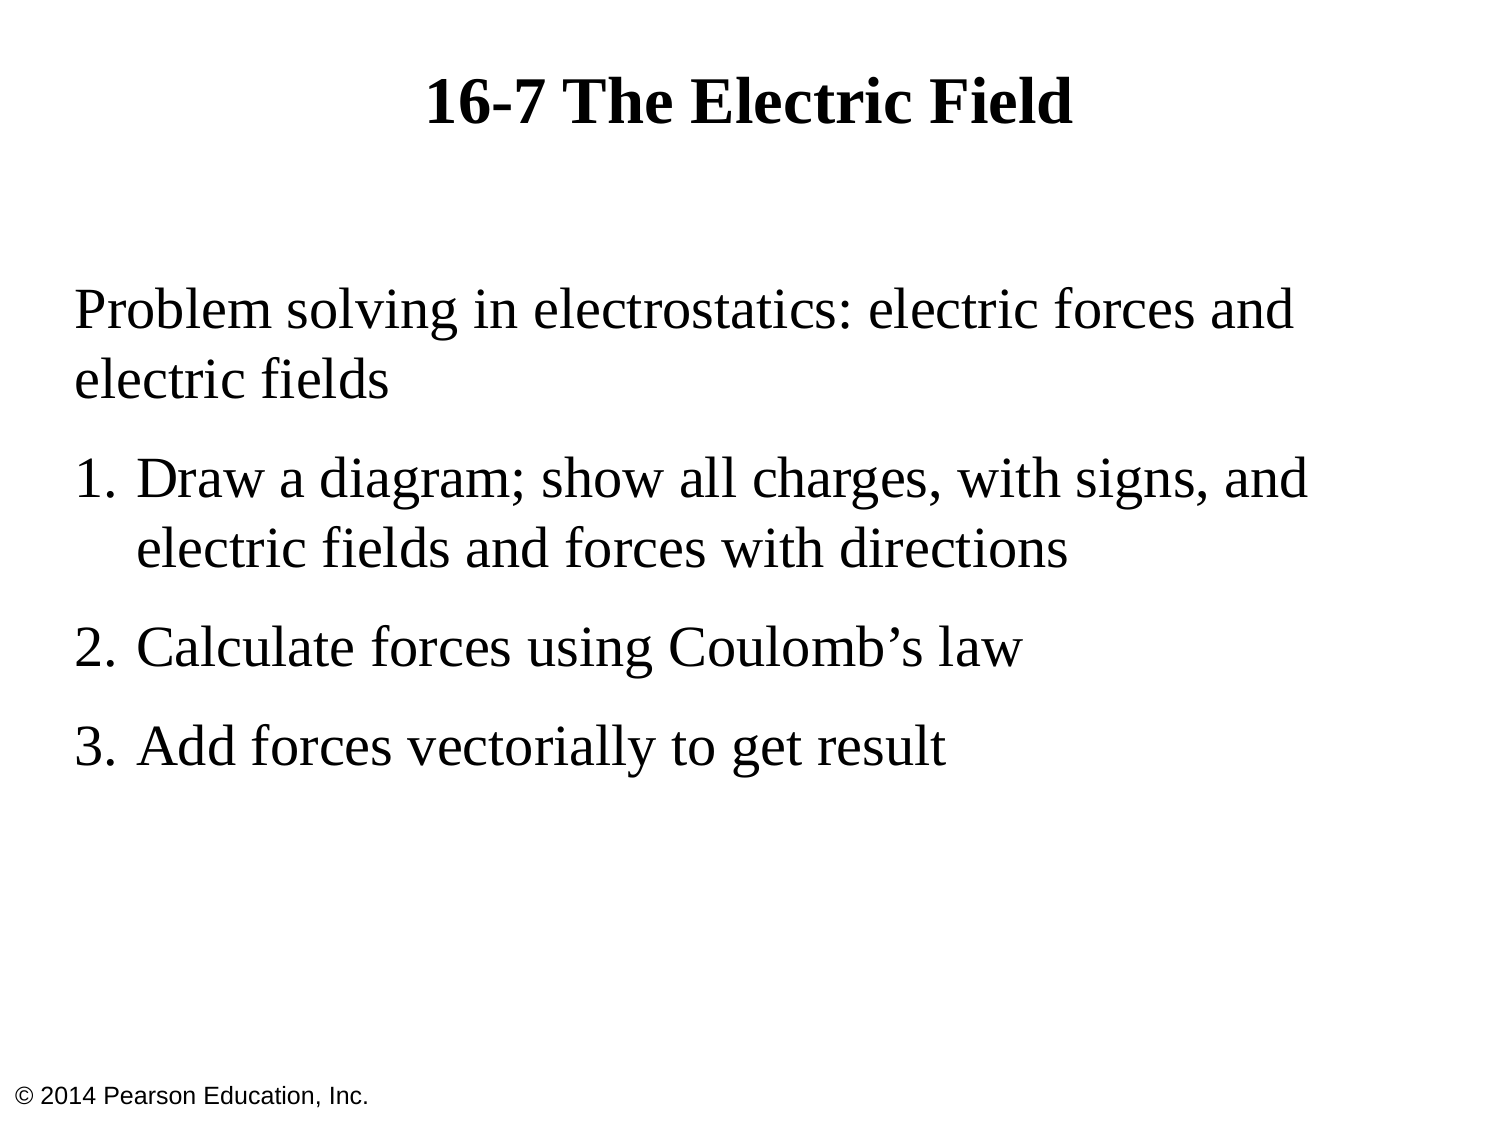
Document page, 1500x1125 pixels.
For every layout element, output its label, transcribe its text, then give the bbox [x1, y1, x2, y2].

list Problem solving in electrostatics: electric forces and electric fields Draw a diagram; show all charges, with signs, and electric fields and forces with directions Calculate forces using Coulomb’s law Add forces vectorially to get result [74, 262, 1427, 1023]
slide_number © 2014 Pearson Education, Inc. [0, 1065, 401, 1125]
title 16-7 The Electric Field [75, 2, 1425, 191]
